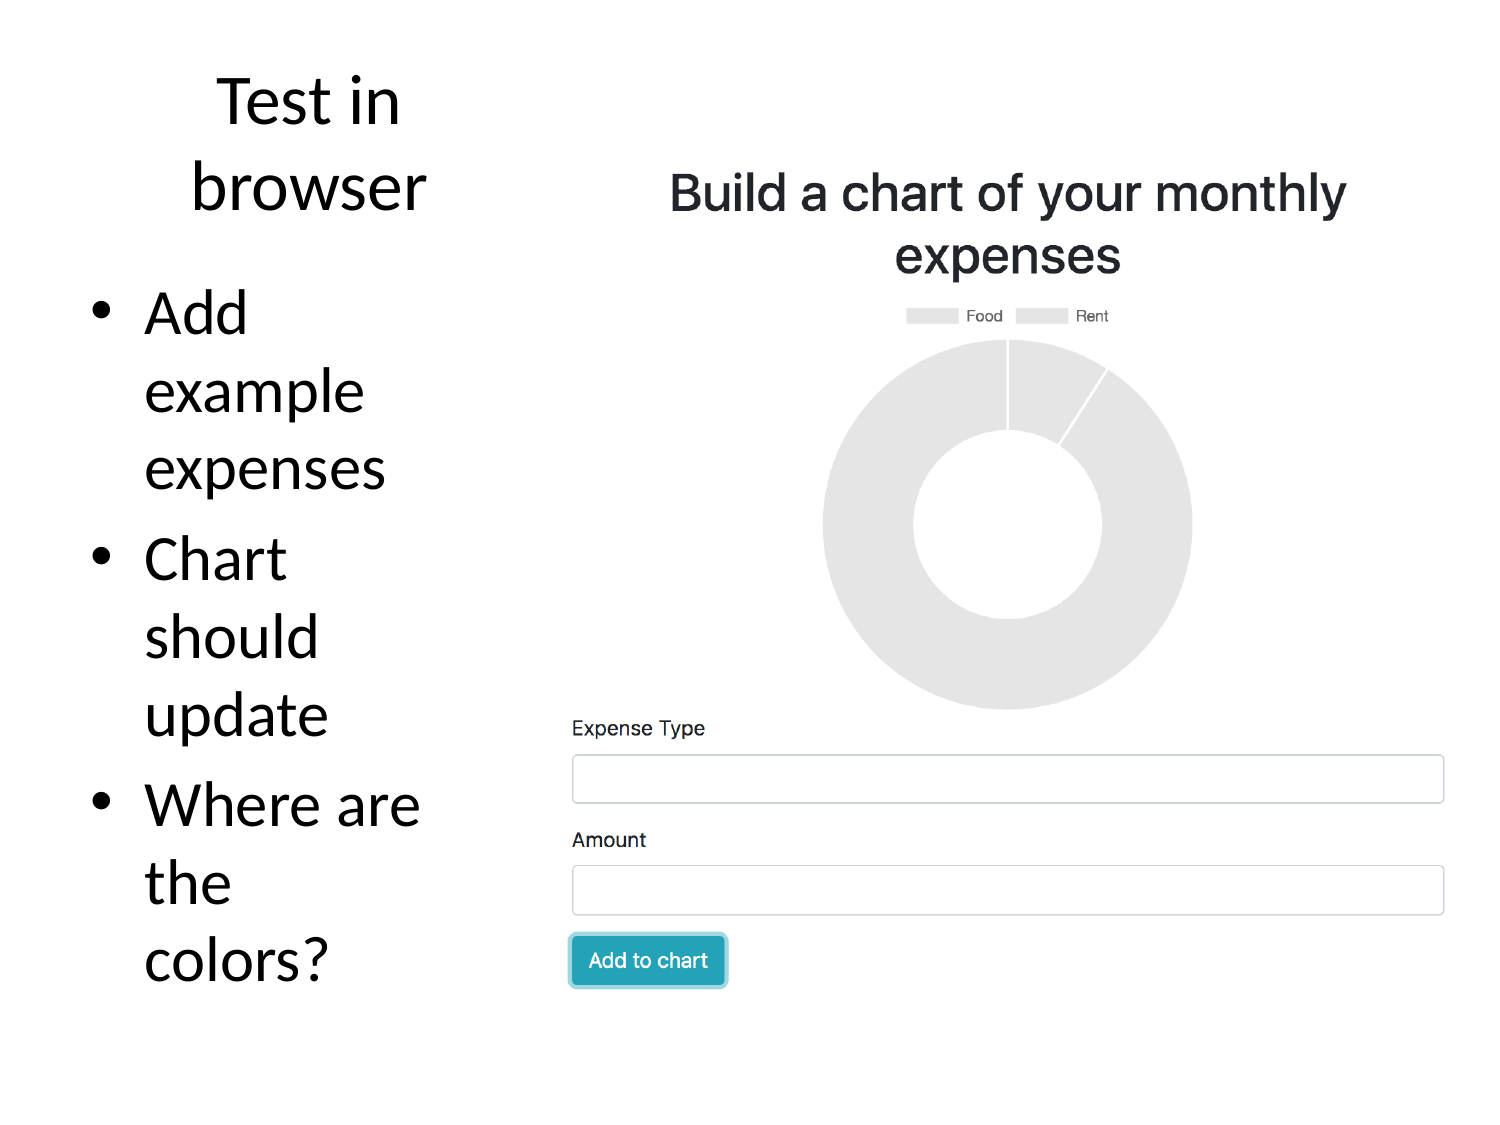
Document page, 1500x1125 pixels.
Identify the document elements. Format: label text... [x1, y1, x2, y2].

picture [543, 138, 1476, 1011]
list Add example expenses Chart should update Where are the colors? [75, 262, 440, 1005]
title Test in browser [75, 45, 545, 233]
